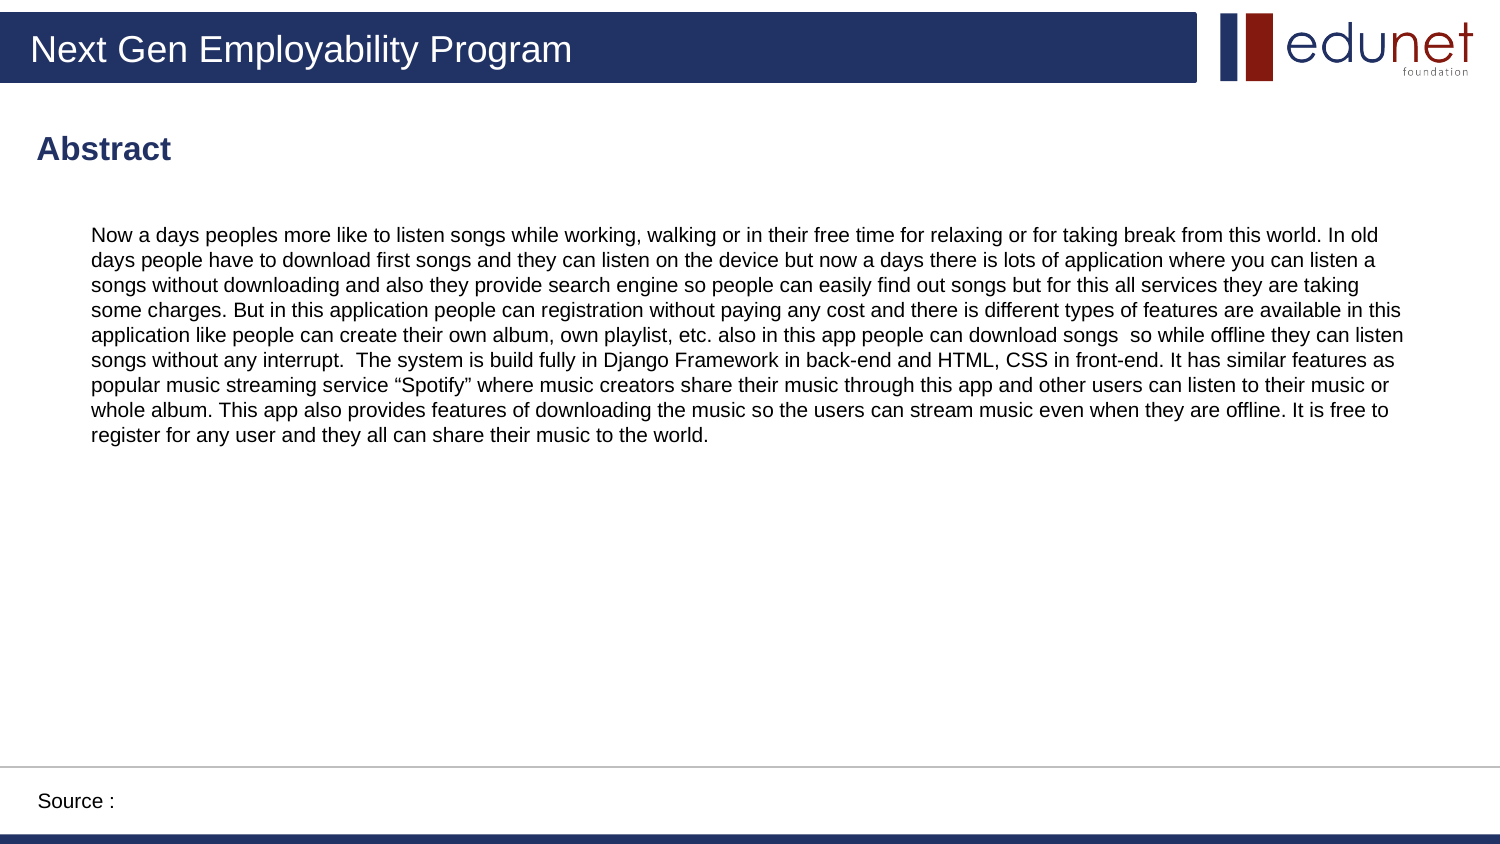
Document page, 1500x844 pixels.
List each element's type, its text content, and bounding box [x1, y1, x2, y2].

picture [1279, 14, 1482, 83]
text_box Now a days peoples more like to listen songs while working, walking or in their free time for relaxing or for taking break from this world. In old days people have to download first songs and they can listen on the device but now a days there is lots of application where you can listen a songs without downloading and also they provide search engine so people can easily find out songs but for this all services they are taking some charges. But in this application people can registration without paying any cost and there is different types of features are available in this application like people can create their own album, own playlist, etc. also in this app people can download songs so while offline they can listen songs without any interrupt. The system is build fully in Django Framework in back-end and HTML, CSS in front-end. It has similar features as popular music streaming service “Spotify” where music creators share their music through this app and other users can listen to their music or whole album. This app also provides features of downloading the music so the users can stream music even when they are offline. It is free to register for any user and they all can share their music to the world. [76, 214, 1426, 455]
title Abstract [21, 111, 504, 165]
text_box Source : [22, 776, 139, 826]
